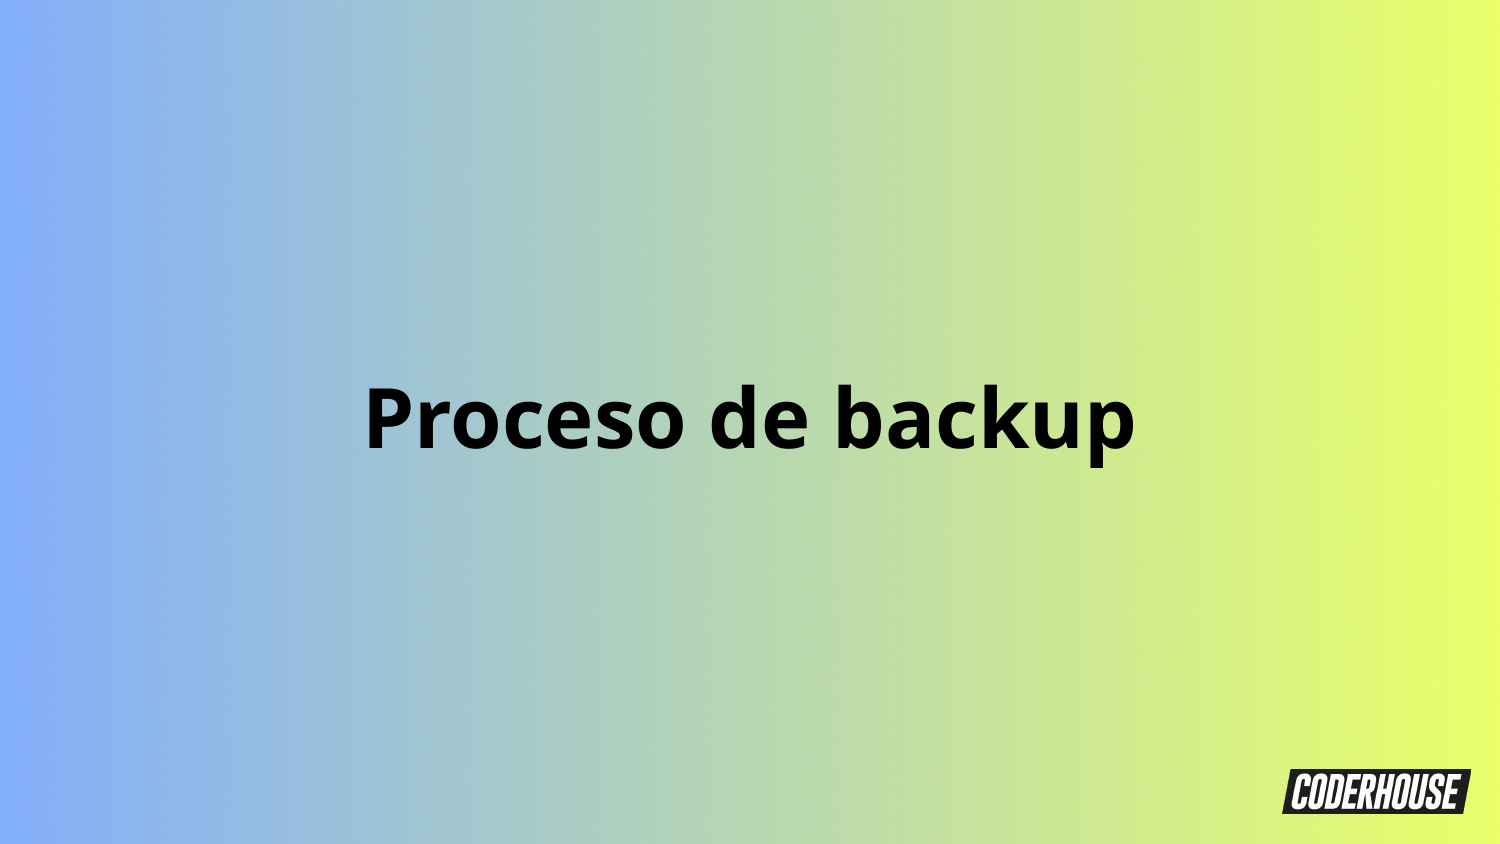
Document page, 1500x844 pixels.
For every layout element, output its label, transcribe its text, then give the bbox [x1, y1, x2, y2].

picture [0, 0, 1500, 844]
text_box Proceso de backup [239, 361, 1261, 482]
